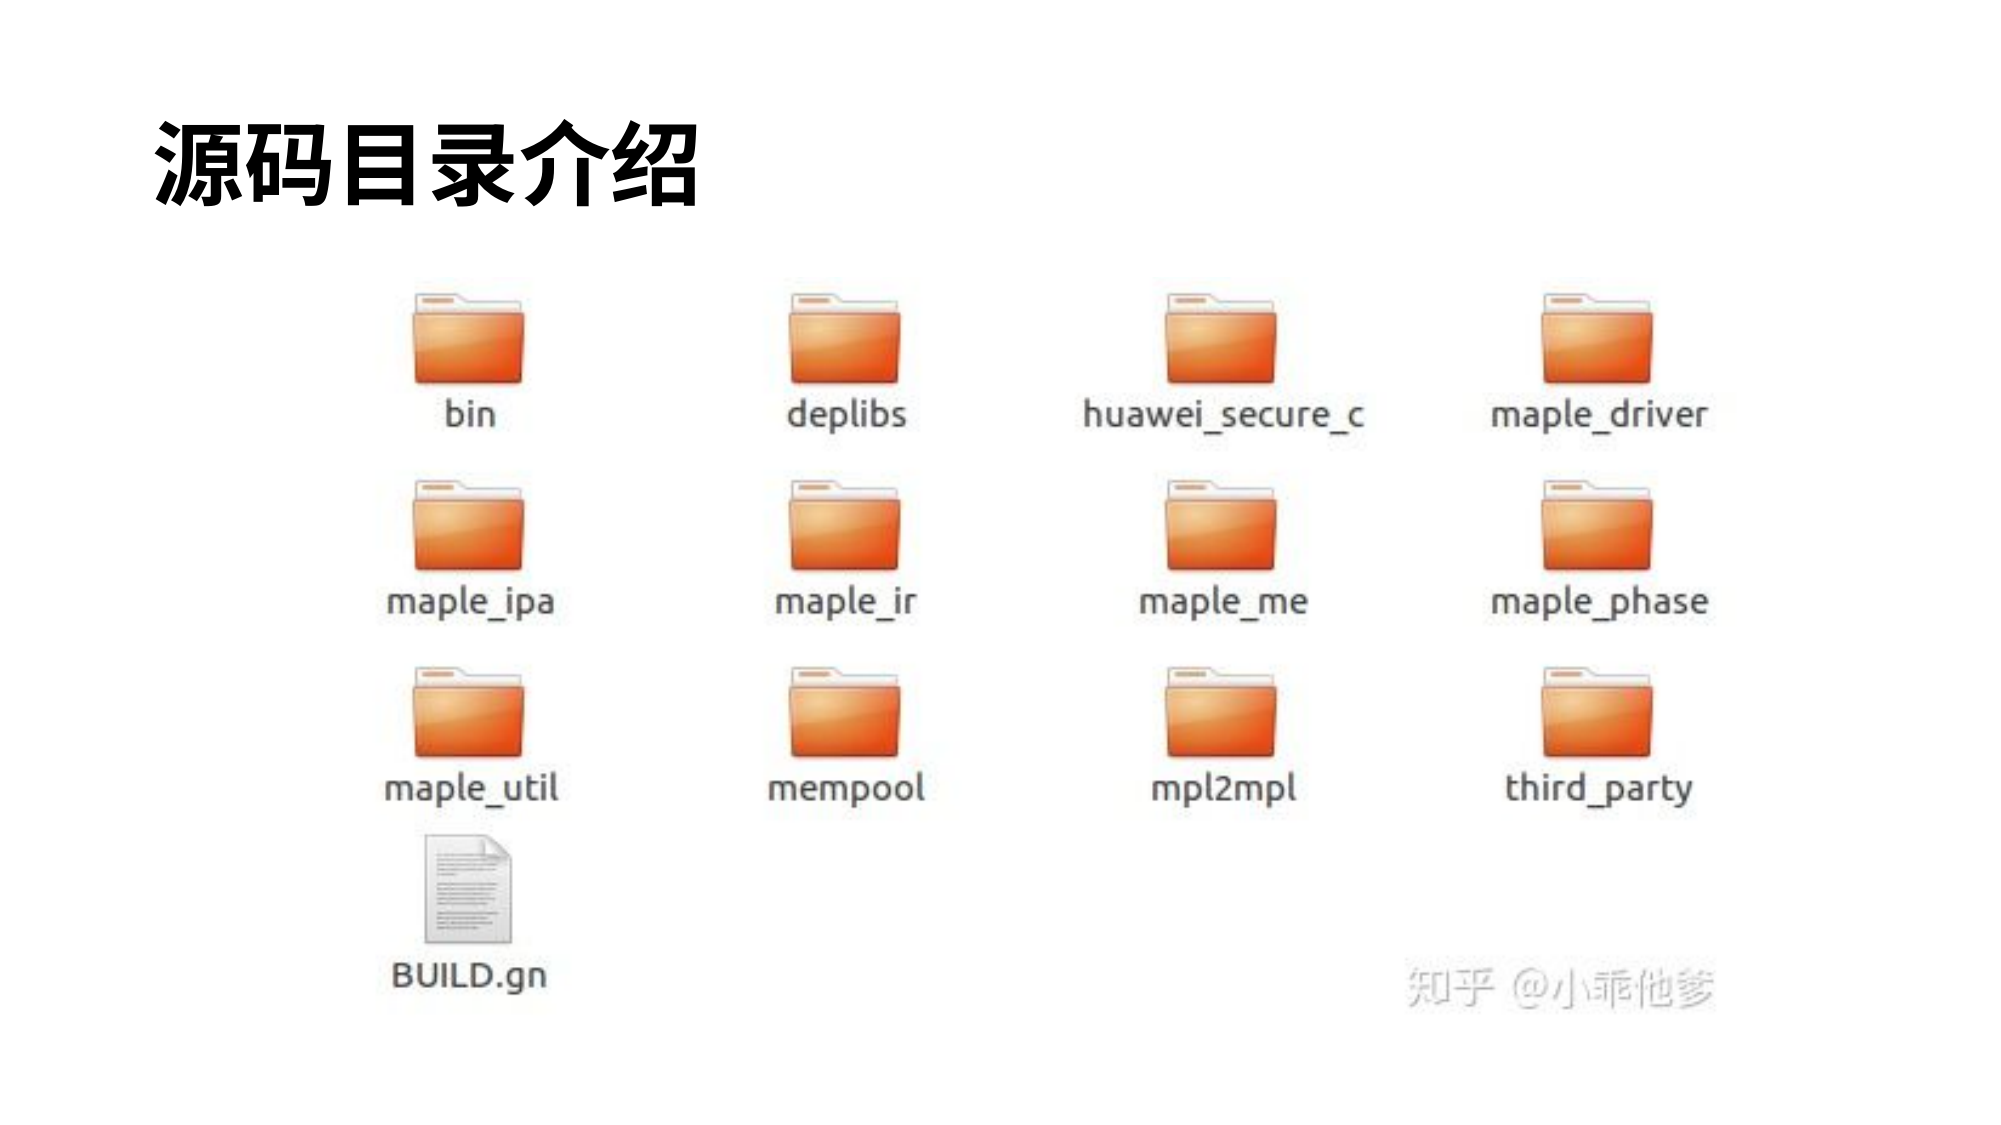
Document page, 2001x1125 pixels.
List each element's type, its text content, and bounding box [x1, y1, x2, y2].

picture [338, 277, 1753, 1051]
title 源码目录介绍 [137, 59, 1863, 278]
